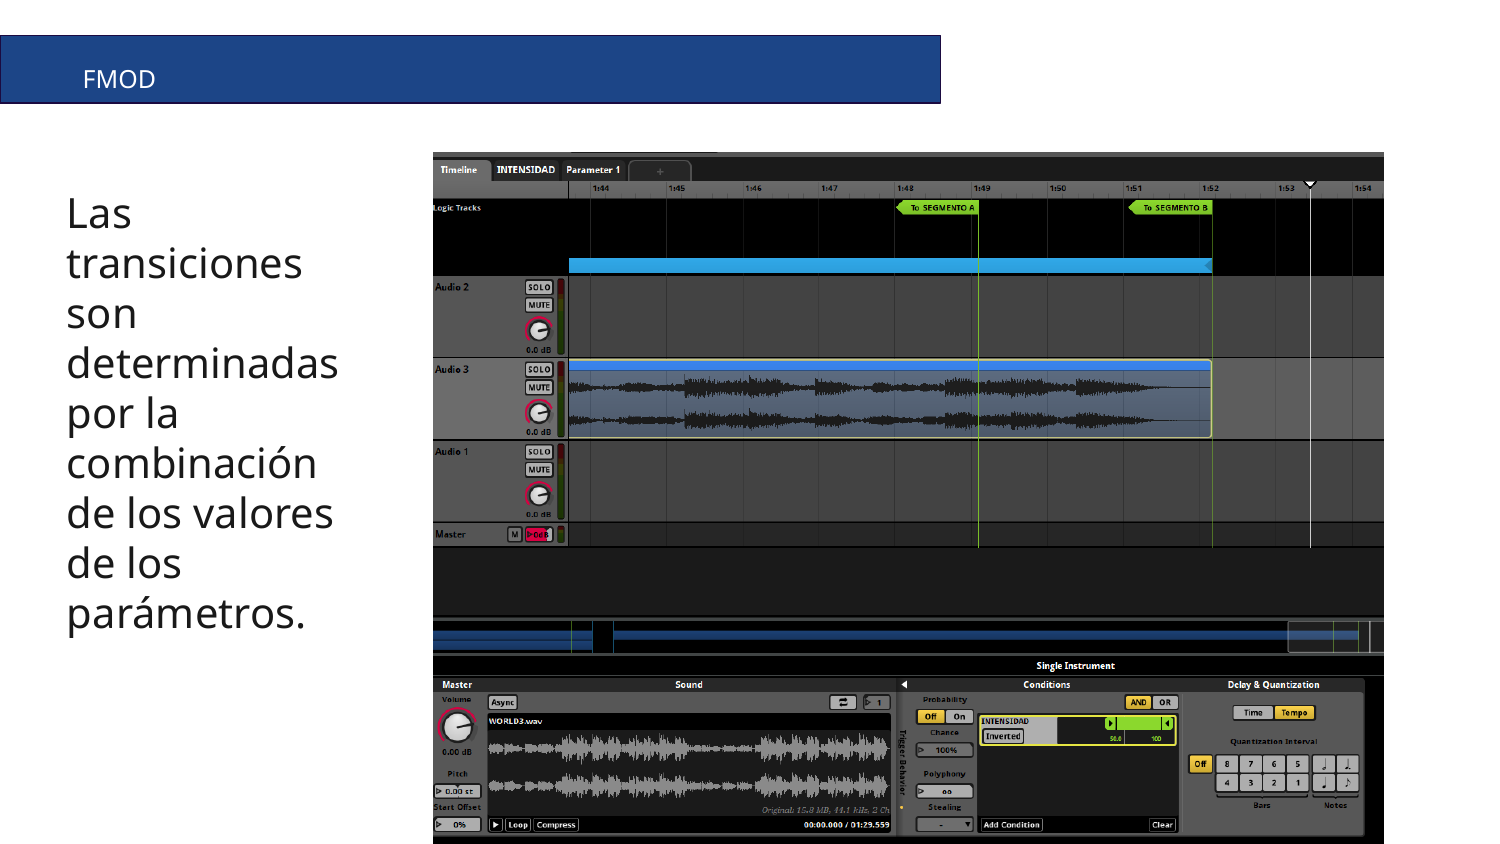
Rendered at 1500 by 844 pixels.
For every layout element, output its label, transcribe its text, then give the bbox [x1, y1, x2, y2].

text_box FMOD [67, 48, 823, 101]
text_box [0, 35, 941, 103]
picture [433, 152, 1384, 844]
text_box Las transiciones son determinadas por la combinación de los valores de los parámetros. [51, 172, 380, 725]
